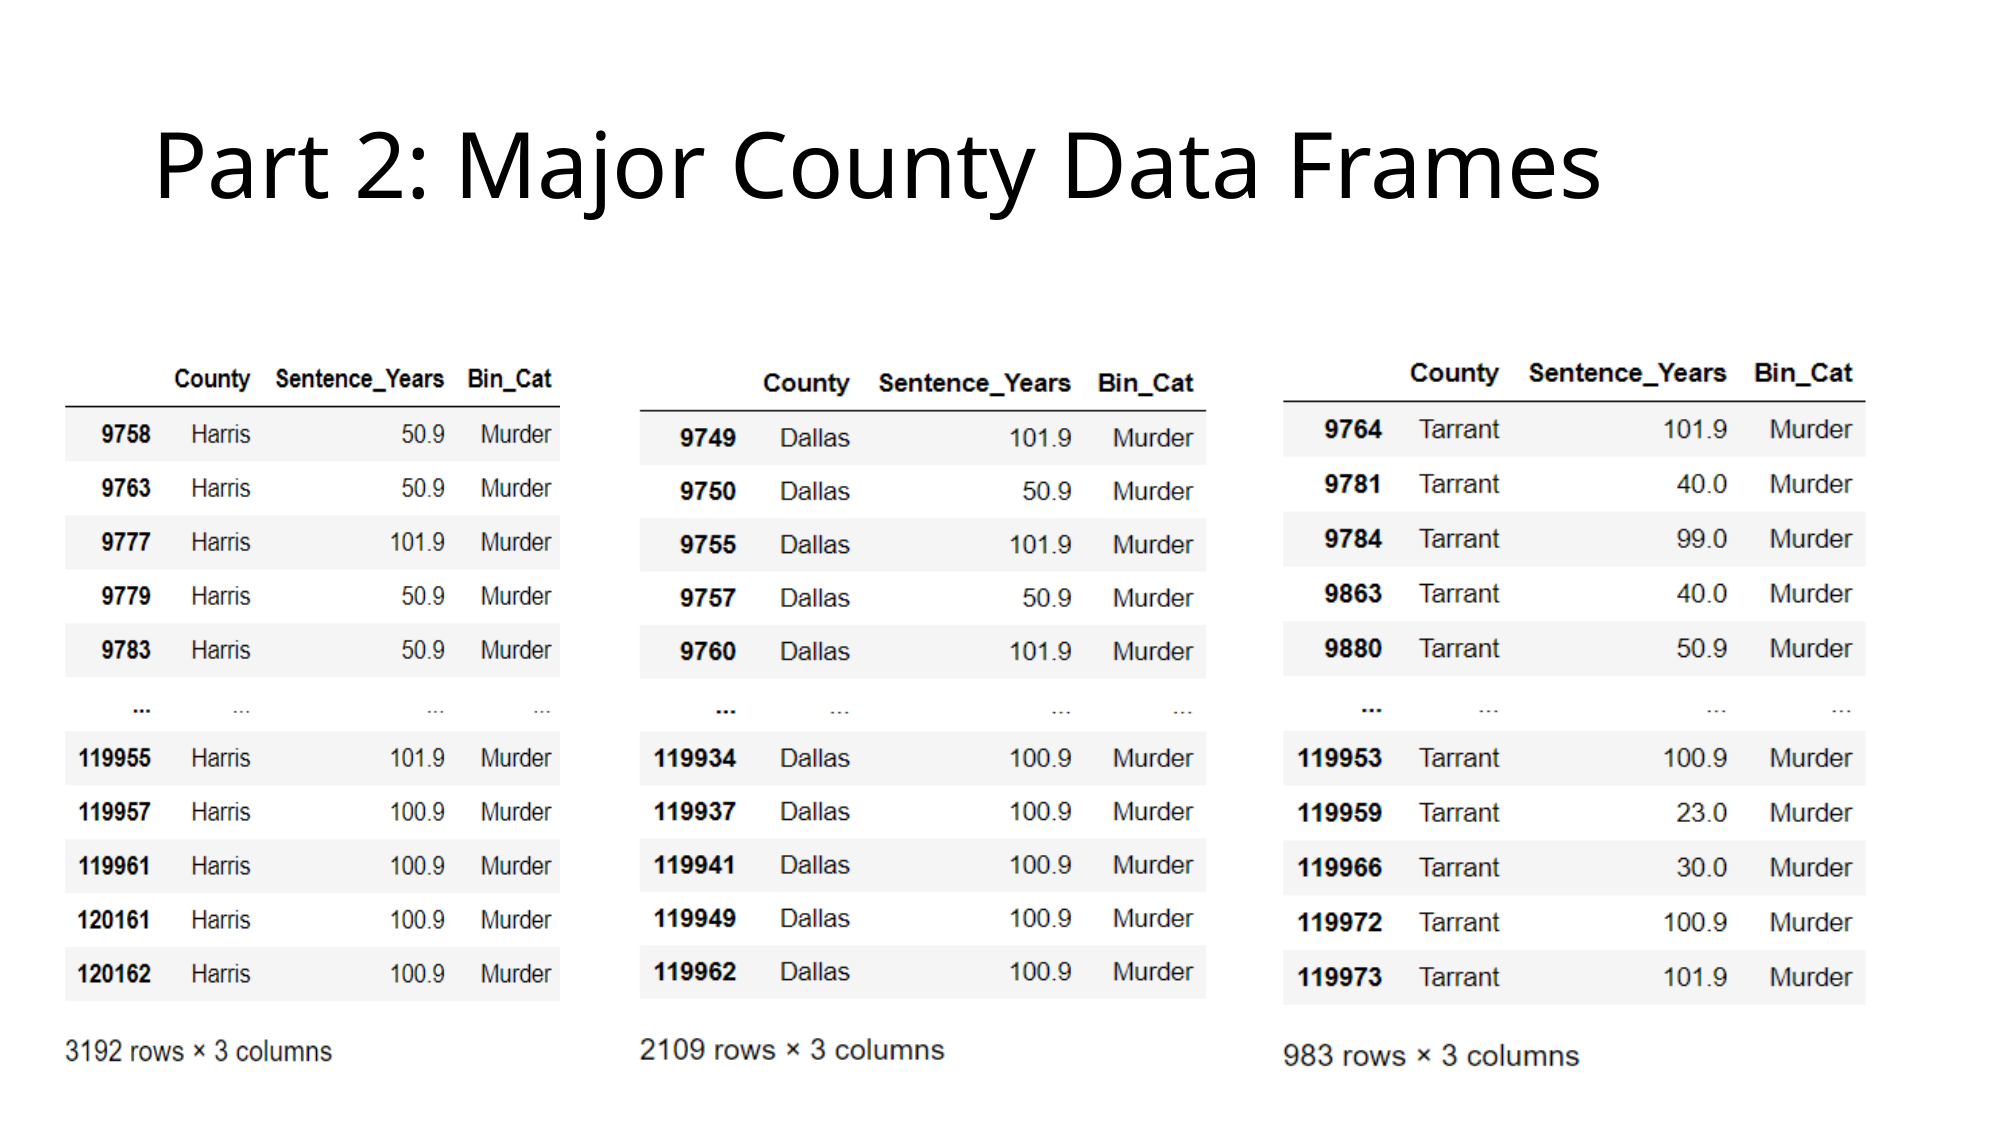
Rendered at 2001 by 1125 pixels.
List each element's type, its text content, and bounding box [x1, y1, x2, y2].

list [64, 366, 560, 1066]
picture [631, 366, 1211, 1066]
title Part 2: Major County Data Frames [137, 59, 1863, 278]
picture [1282, 357, 1869, 1074]
